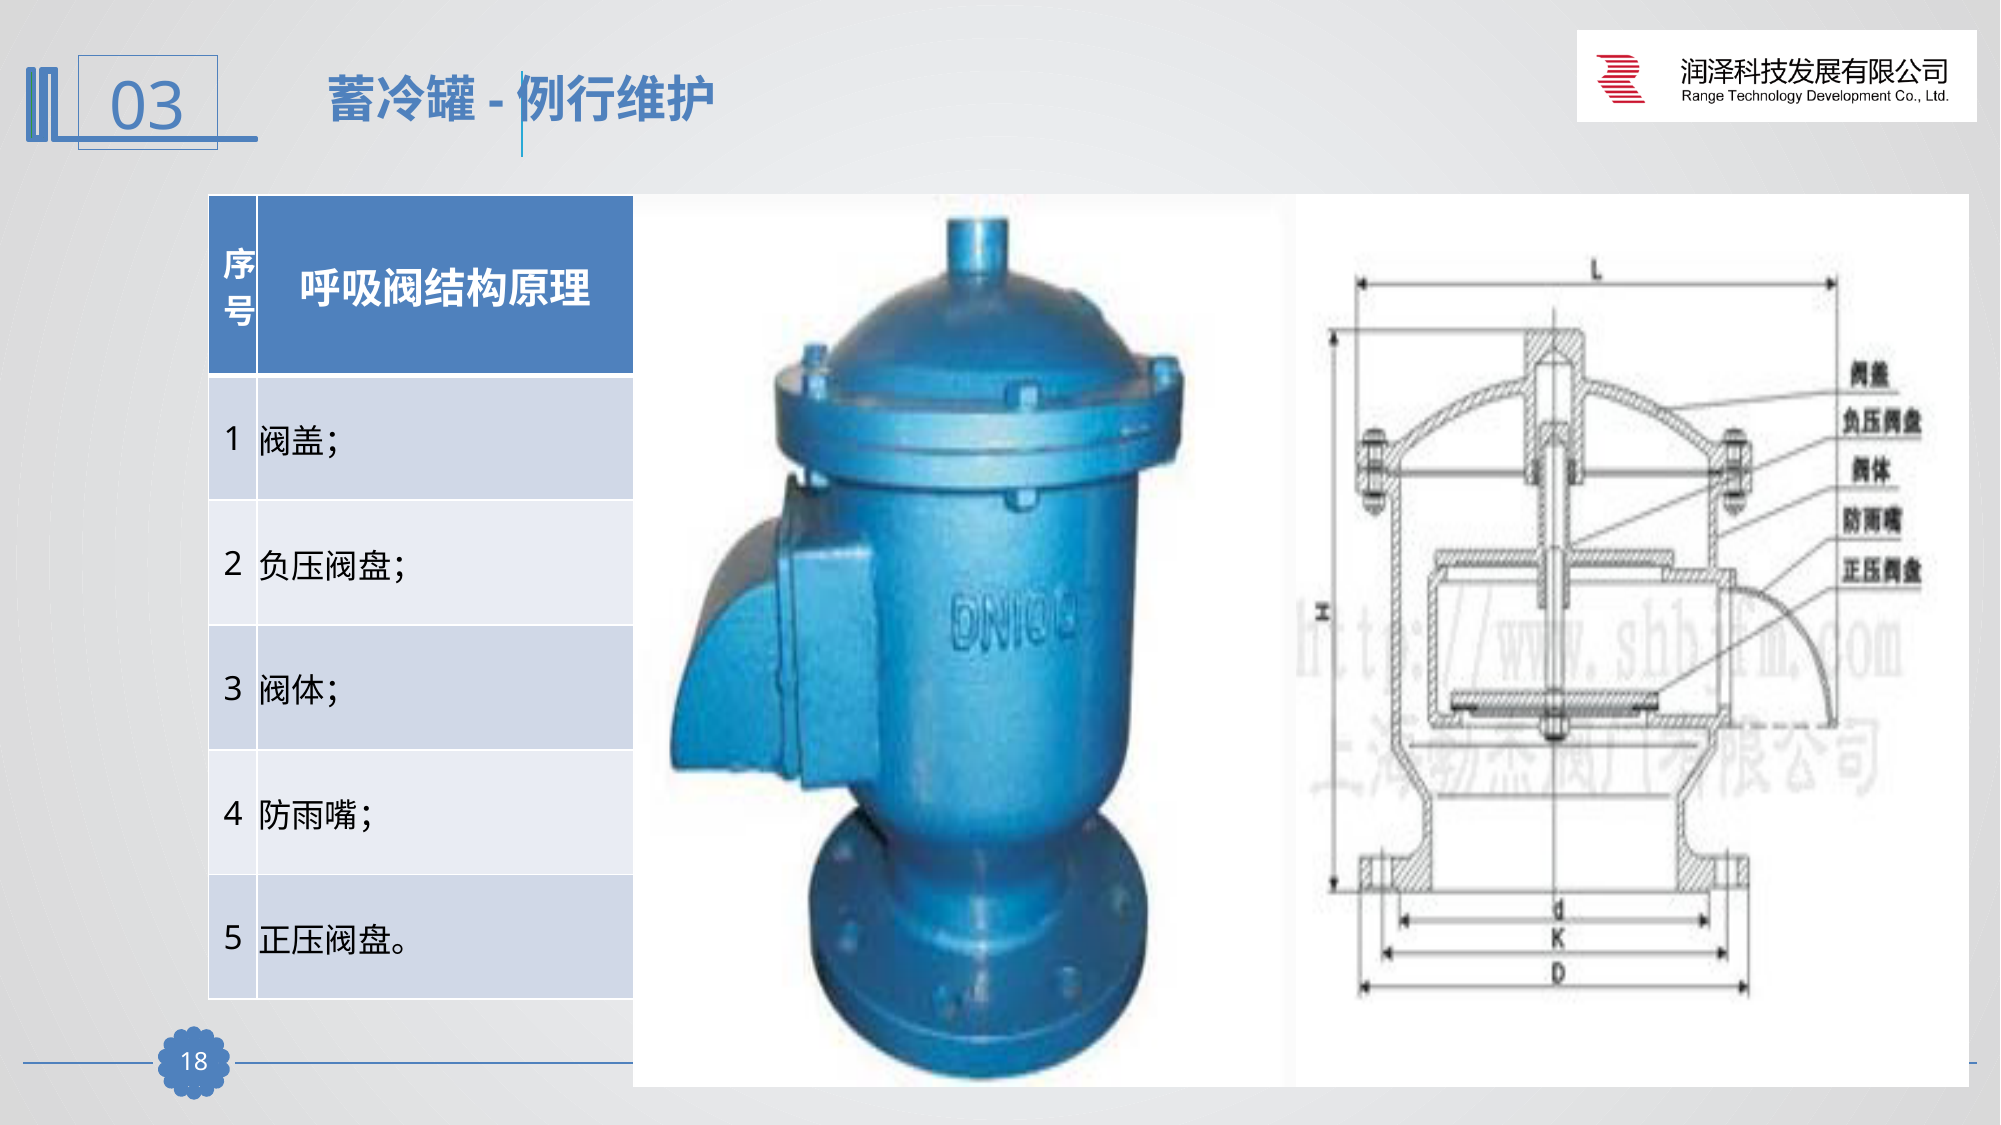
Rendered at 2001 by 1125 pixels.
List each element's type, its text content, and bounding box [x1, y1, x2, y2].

table_cell 阀盖； [258, 378, 633, 499]
picture [633, 194, 1970, 1087]
table_header 序号 [209, 196, 256, 373]
table_cell 4 [209, 751, 256, 874]
table_cell 防雨嘴； [258, 751, 633, 874]
text_box 蓄冷罐-例行维护 [311, 59, 1012, 135]
table_header 呼吸阀结构原理 [258, 196, 633, 373]
table_cell 3 [209, 626, 256, 749]
picture [1577, 30, 1977, 122]
table_cell 1 [209, 378, 256, 499]
table_cell 2 [209, 501, 256, 624]
slide_number 17 [169, 1039, 218, 1086]
table_cell 阀体； [258, 626, 633, 749]
table_cell 5 [209, 875, 256, 998]
table_cell 正压阀盘。 [258, 875, 633, 998]
table_cell 负压阀盘； [258, 501, 633, 624]
